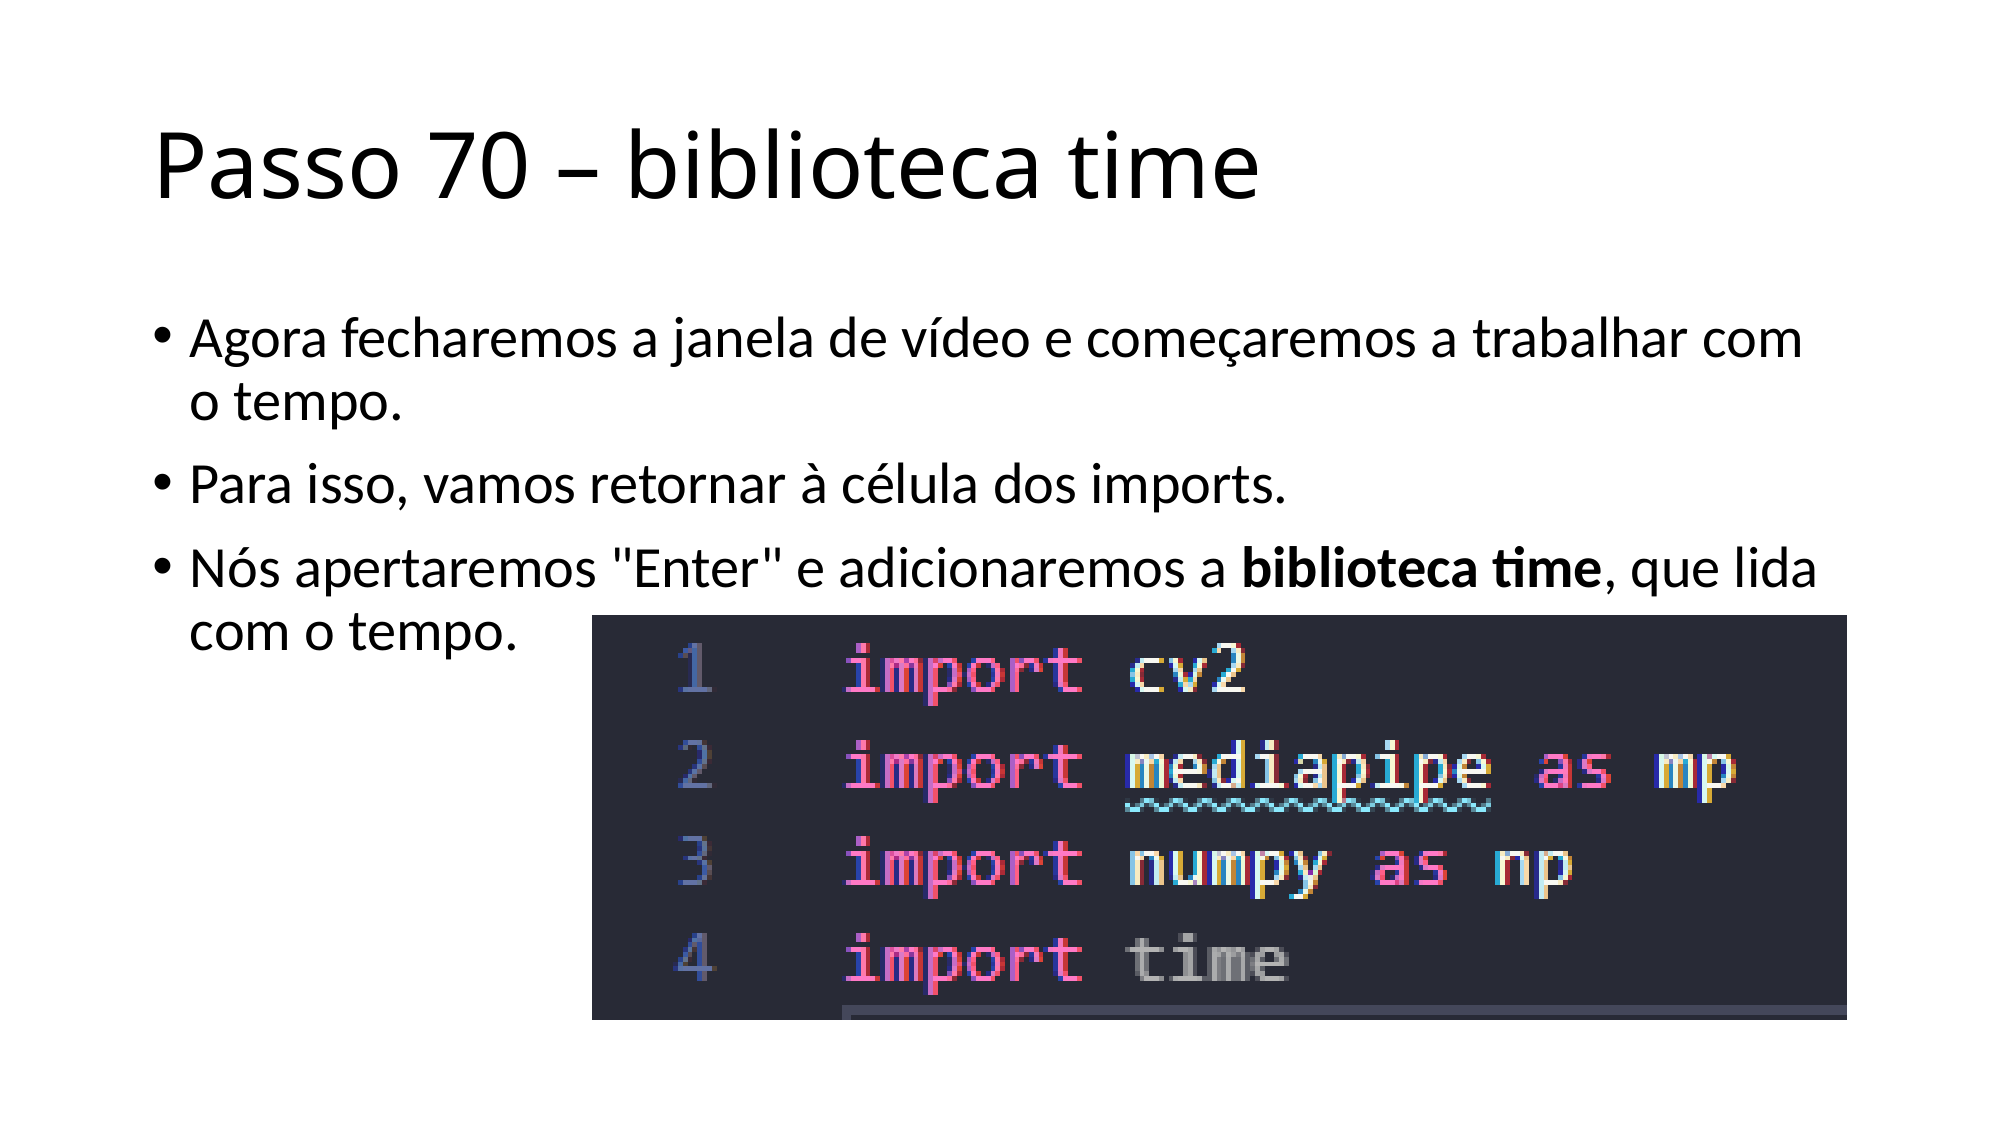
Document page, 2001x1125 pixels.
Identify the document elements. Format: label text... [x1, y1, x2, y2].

list Agora fecharemos a janela de vídeo e começaremos a trabalhar com o tempo. Para isso, vamos retornar à célula dos imports. Nós apertaremos "Enter" e adicionaremos a biblioteca time, que lida com o tempo. [137, 299, 1863, 1014]
picture [592, 615, 1847, 1020]
title Passo 70 – biblioteca time [137, 59, 1863, 278]
